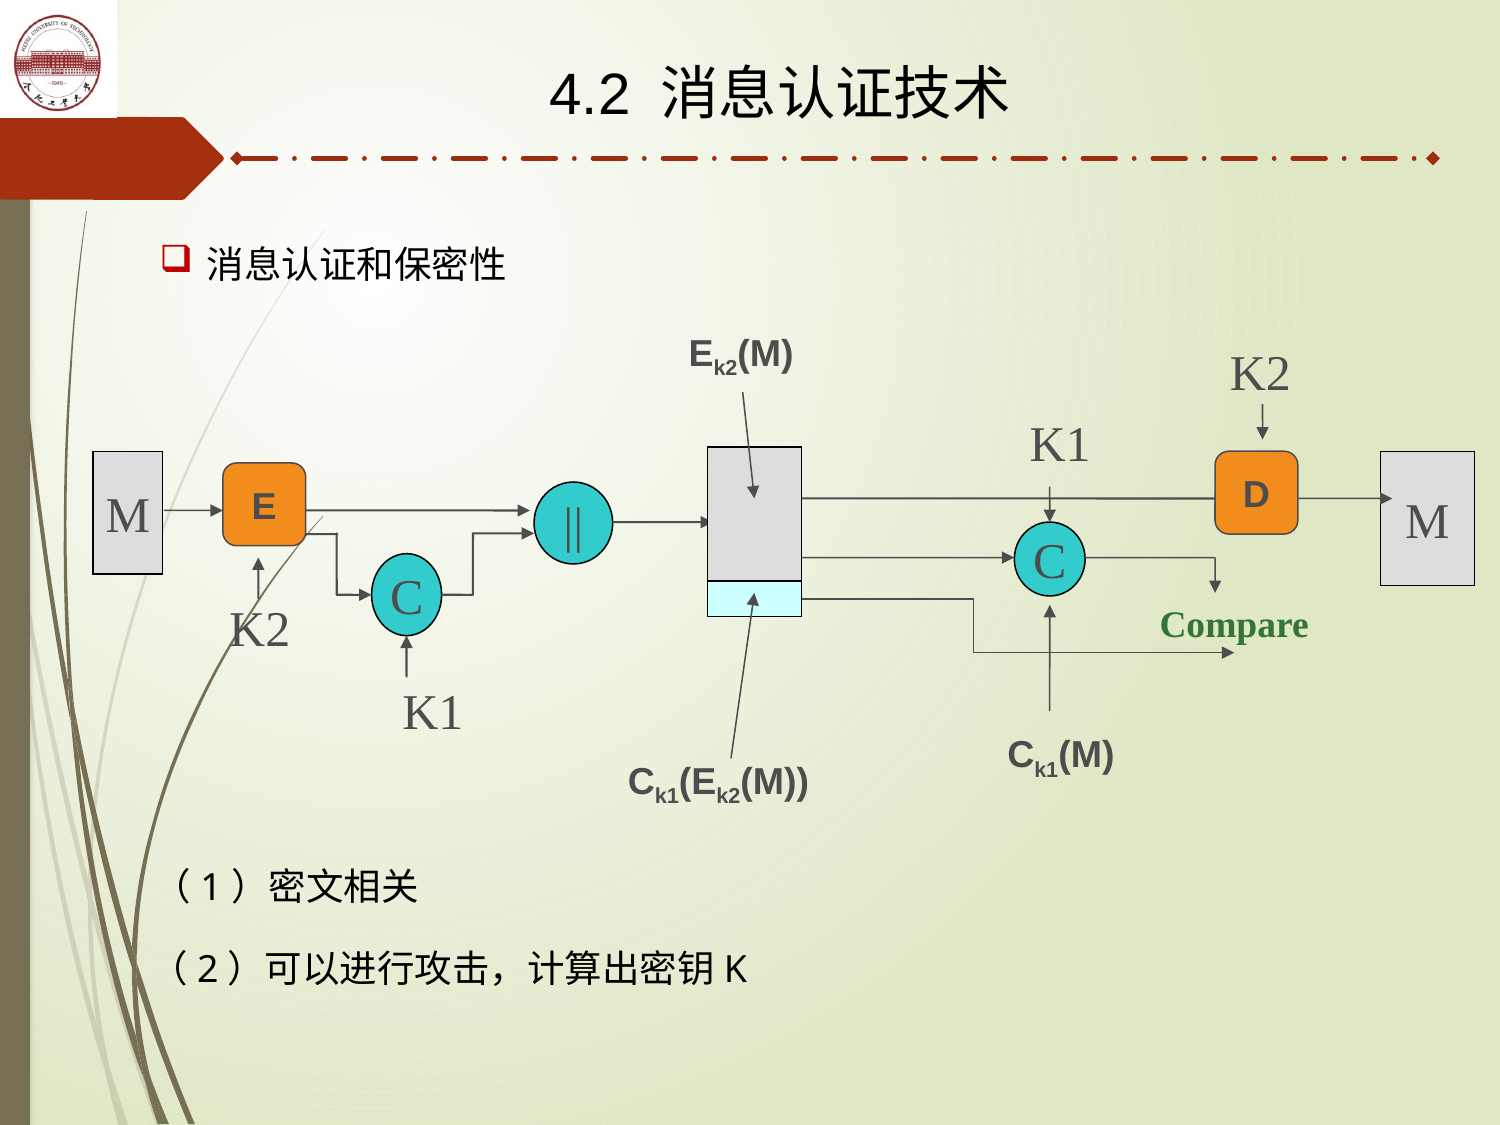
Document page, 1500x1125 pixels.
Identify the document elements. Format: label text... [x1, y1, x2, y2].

text_box [1256, 404, 1269, 440]
text_box [707, 581, 802, 617]
text_box [306, 504, 530, 517]
text_box M [92, 451, 163, 575]
text_box [400, 635, 413, 671]
text_box [1043, 486, 1056, 523]
text_box [1297, 492, 1393, 505]
text_box Ek2(M) [673, 321, 809, 388]
text_box [472, 527, 535, 540]
text_box || [534, 482, 613, 564]
text_box E [222, 462, 306, 546]
text_box K2 [214, 588, 306, 664]
text_box [1208, 557, 1222, 593]
text_box M [1380, 451, 1475, 586]
text_box [730, 592, 759, 759]
text_box [707, 446, 802, 581]
text_box 4.2 消息认证技术 [534, 49, 1043, 134]
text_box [801, 598, 1235, 654]
text_box C [371, 553, 442, 636]
text_box [742, 392, 760, 499]
text_box [163, 504, 223, 517]
text_box 消息认证和保密性 [144, 233, 522, 294]
text_box C [1014, 522, 1086, 596]
text_box K1 [1014, 404, 1106, 479]
text_box Compare [1144, 592, 1324, 653]
text_box Ck1(M) [992, 722, 1130, 789]
text_box [612, 515, 707, 529]
text_box K2 [1215, 333, 1307, 408]
text_box Ck1(Ek2(M)) [613, 749, 825, 816]
text_box （2）可以进行攻击，计算出密钥K [135, 937, 762, 998]
text_box K1 [387, 671, 479, 747]
text_box D [1215, 451, 1298, 535]
text_box （1）密文相关 [139, 855, 434, 915]
text_box [801, 551, 1015, 564]
picture [0, 0, 117, 118]
text_box [336, 588, 372, 602]
text_box [252, 557, 265, 588]
